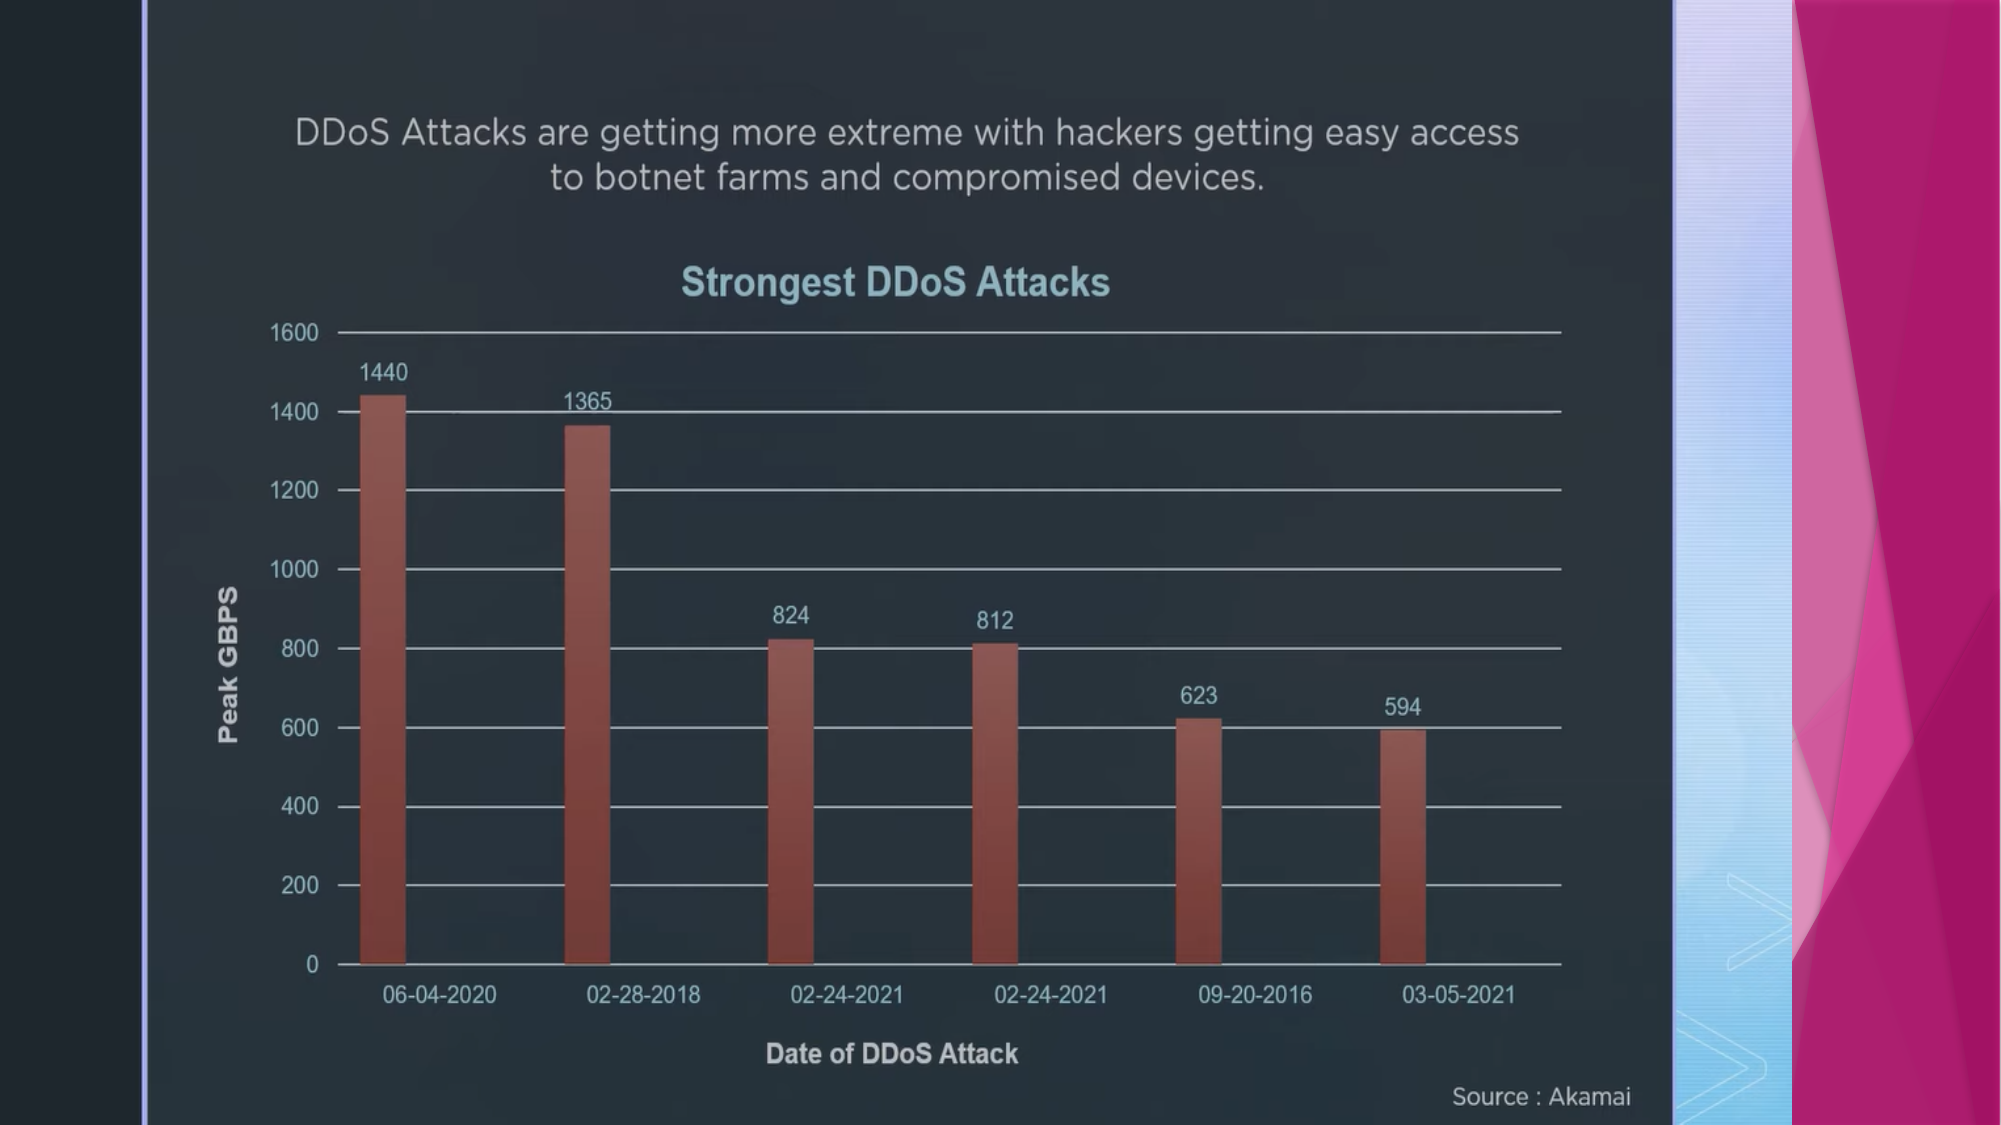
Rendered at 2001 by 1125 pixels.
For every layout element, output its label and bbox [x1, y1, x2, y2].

list [0, 0, 1792, 1125]
